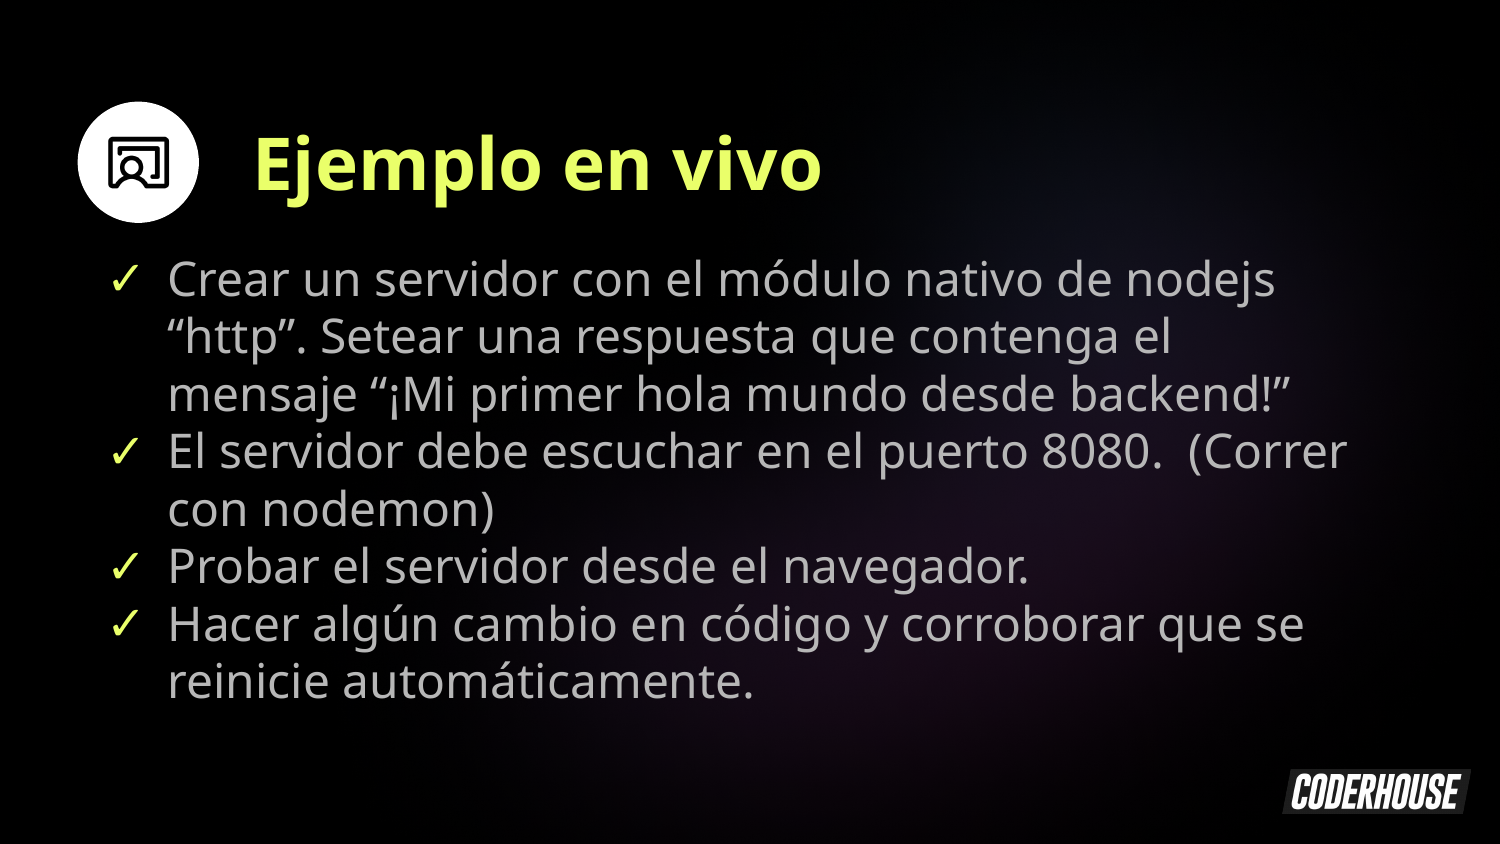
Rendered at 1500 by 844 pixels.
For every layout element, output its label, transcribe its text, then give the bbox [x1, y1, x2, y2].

text_box Crear un servidor con el módulo nativo de nodejs “http”. Setear una respuesta que contenga el mensaje “¡Mi primer hola mundo desde backend!” El servidor debe escuchar en el puerto 8080. (Correr con nodemon) Probar el servidor desde el navegador. Hacer algún cambio en código y corroborar que se reinicie automáticamente. [77, 233, 1370, 786]
text_box Ejemplo en vivo [237, 112, 1414, 222]
picture [0, 0, 1500, 844]
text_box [77, 101, 200, 224]
